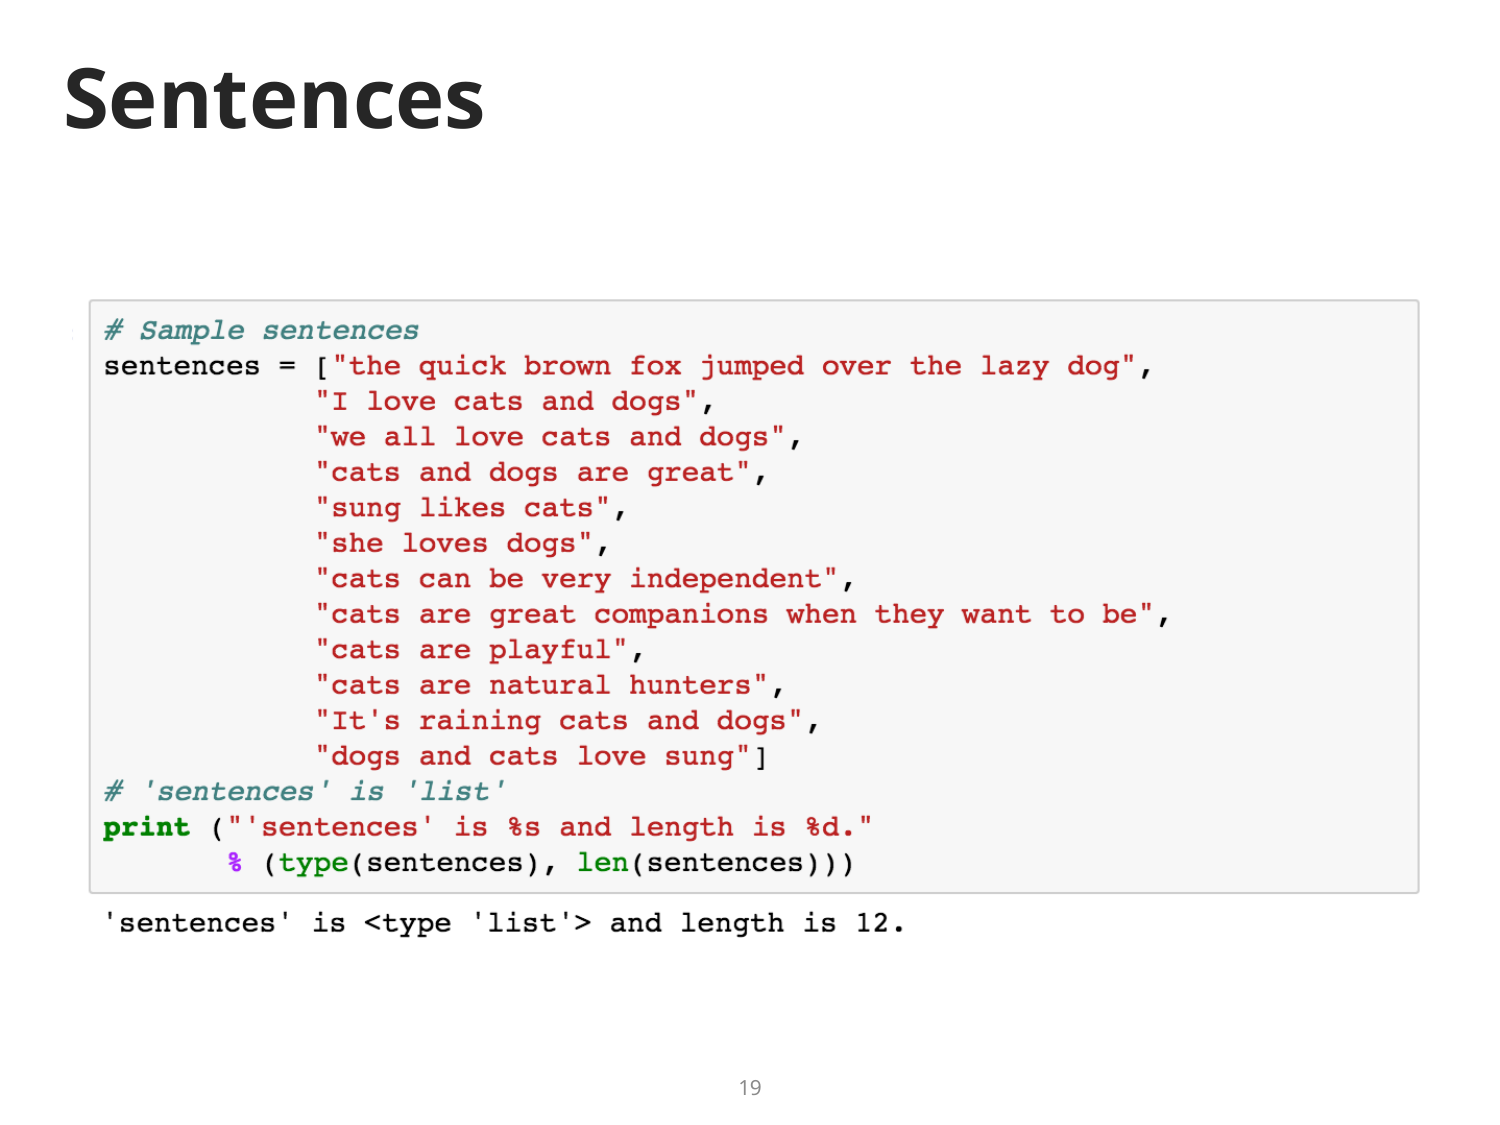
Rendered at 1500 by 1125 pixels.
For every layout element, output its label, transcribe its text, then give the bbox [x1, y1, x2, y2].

title Sentences [48, 41, 1456, 149]
slide_number 19 [575, 1058, 925, 1119]
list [72, 290, 1428, 940]
